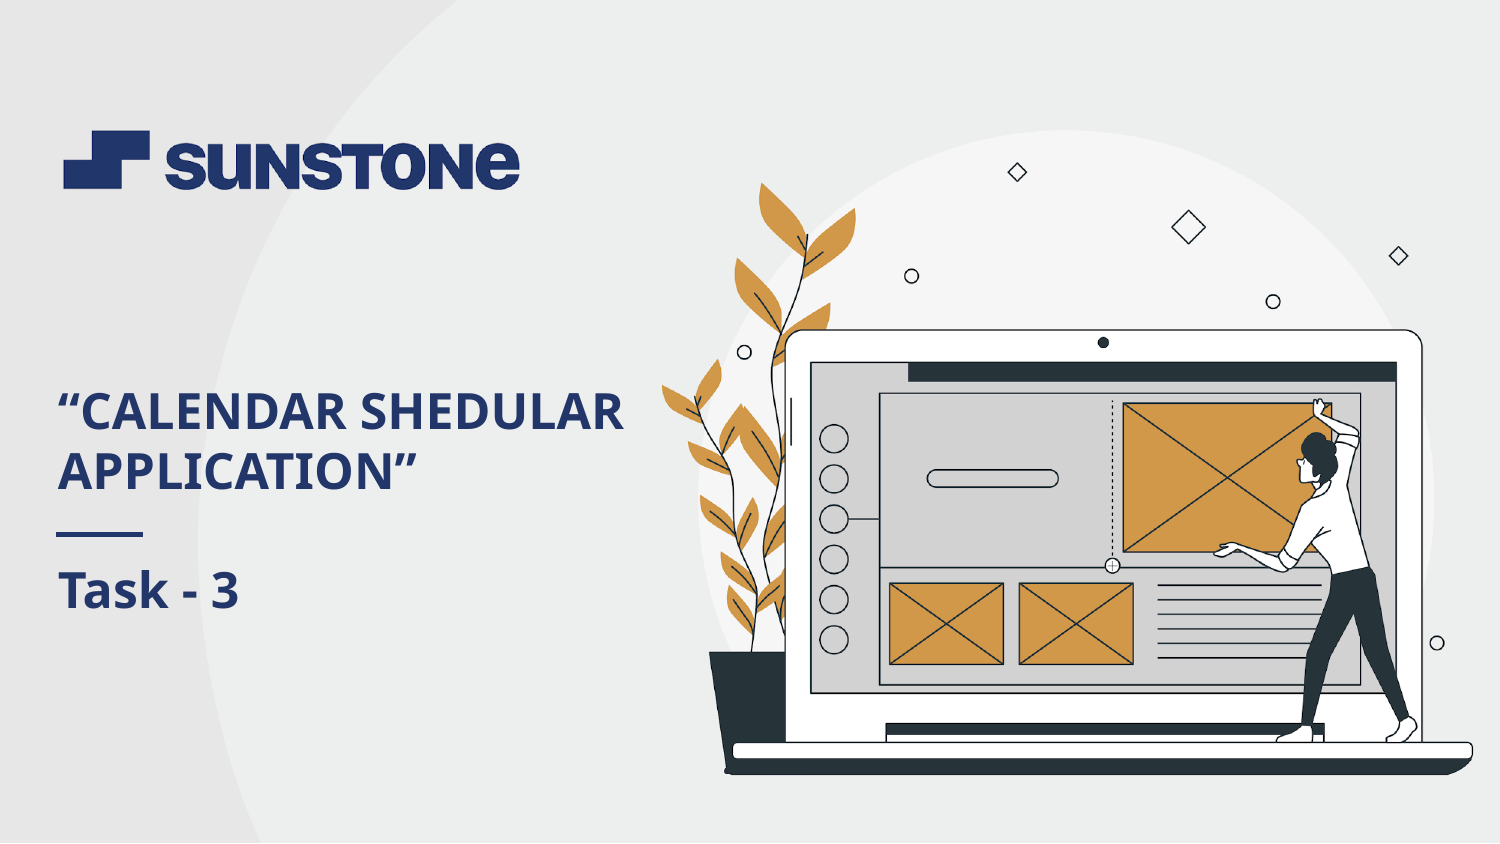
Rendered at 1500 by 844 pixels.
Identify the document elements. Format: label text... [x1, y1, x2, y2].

list Task - 3 [42, 551, 649, 624]
list “CALENDAR SHEDULAR APPLICATION” [42, 372, 689, 635]
picture [0, 0, 1500, 843]
